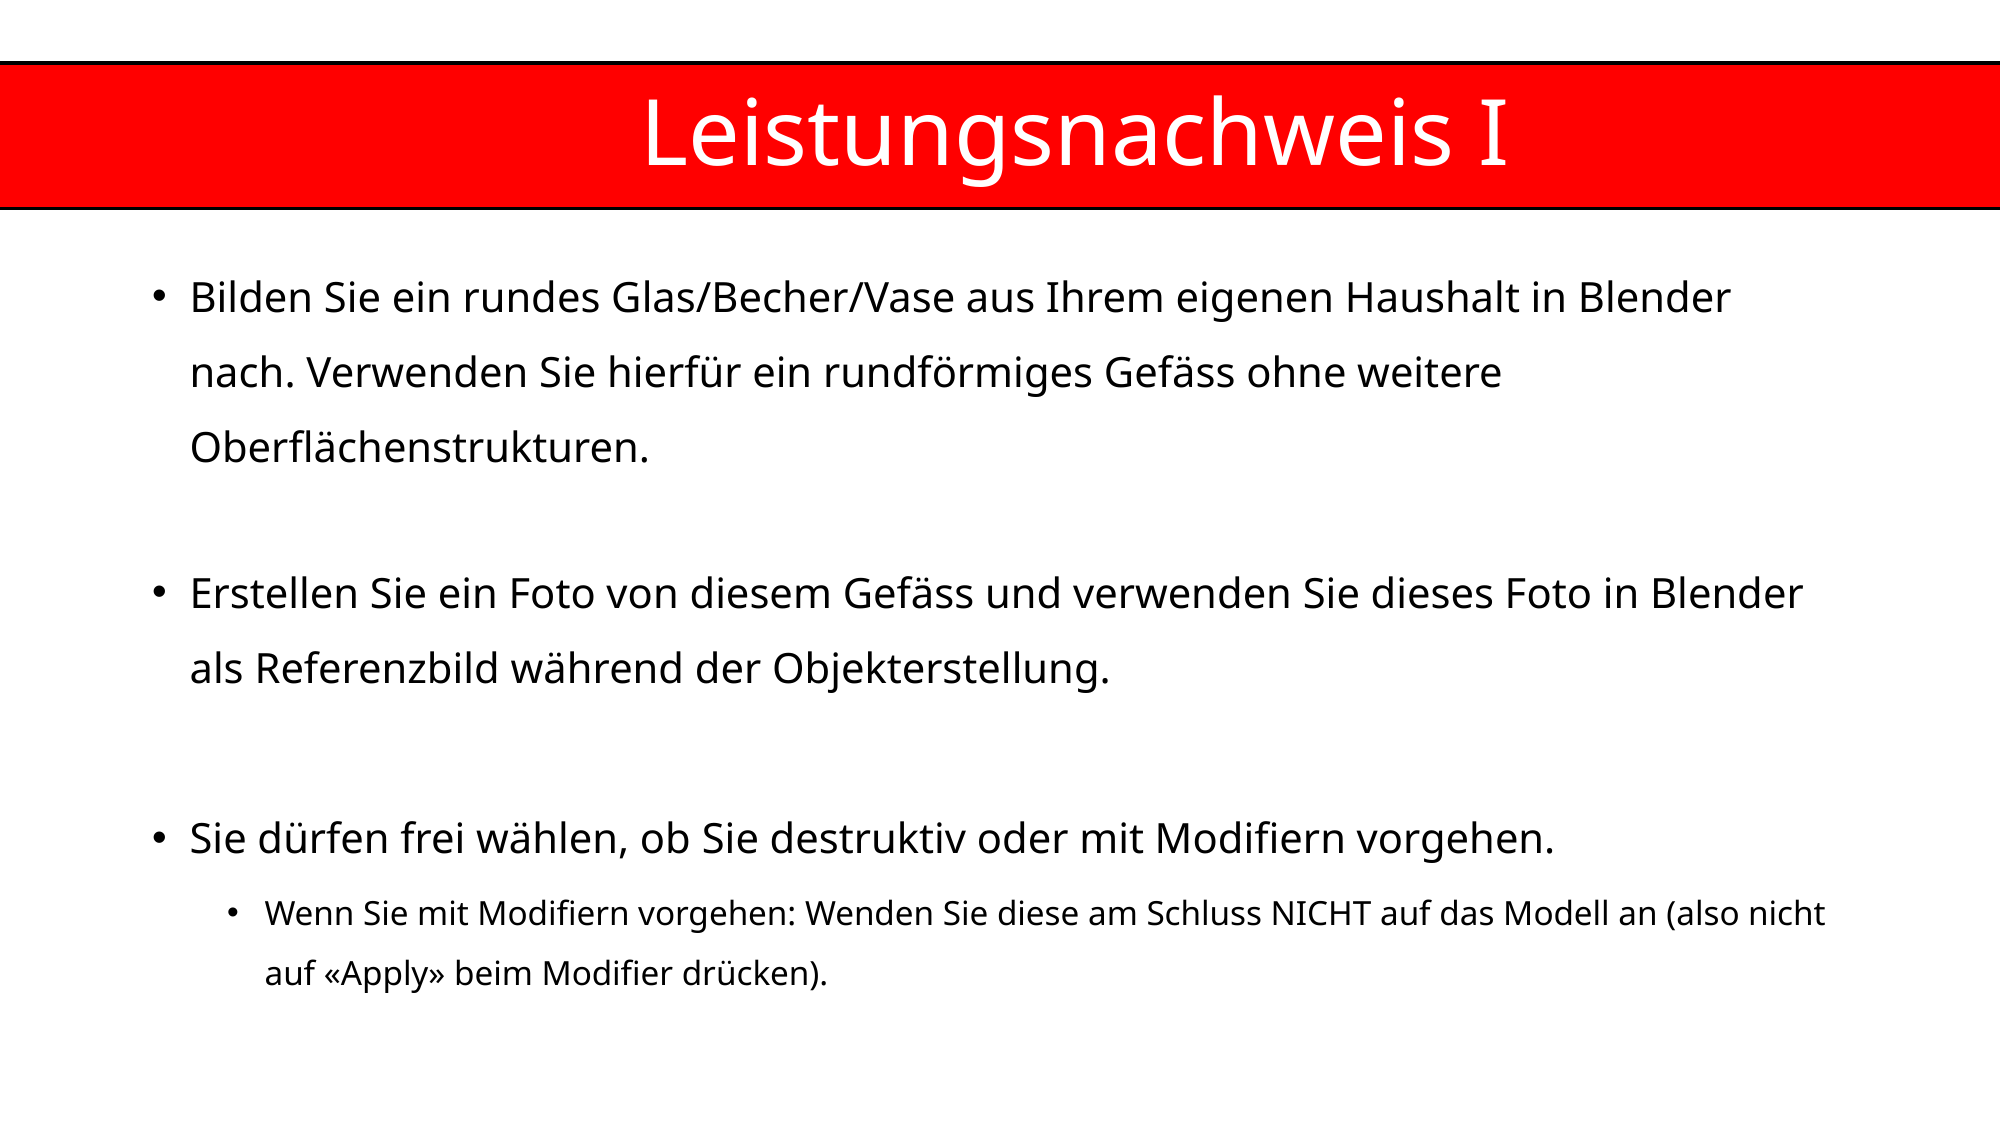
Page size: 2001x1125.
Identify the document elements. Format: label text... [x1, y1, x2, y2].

text_box Leistungsnachweis I [0, 63, 2000, 209]
text_box Bilden Sie ein rundes Glas/Becher/Vase aus Ihrem eigenen Haushalt in Blender nach. Verwenden Sie hierfür ein rundförmiges Gefäss ohne weitere Oberflächenstrukturen. Erstellen Sie ein Foto von diesem Gefäss und verwenden Sie dieses Foto in Blender als Referenzbild während der Objekterstellung. Sie dürfen frei wählen, ob Sie destruktiv oder mit Modifiern vorgehen. Wenn Sie mit Modifiern vorgehen: Wenden Sie diese am Schluss NICHT auf das Modell an (also nicht auf «Apply» beim Modifier drücken). [137, 238, 1863, 1014]
